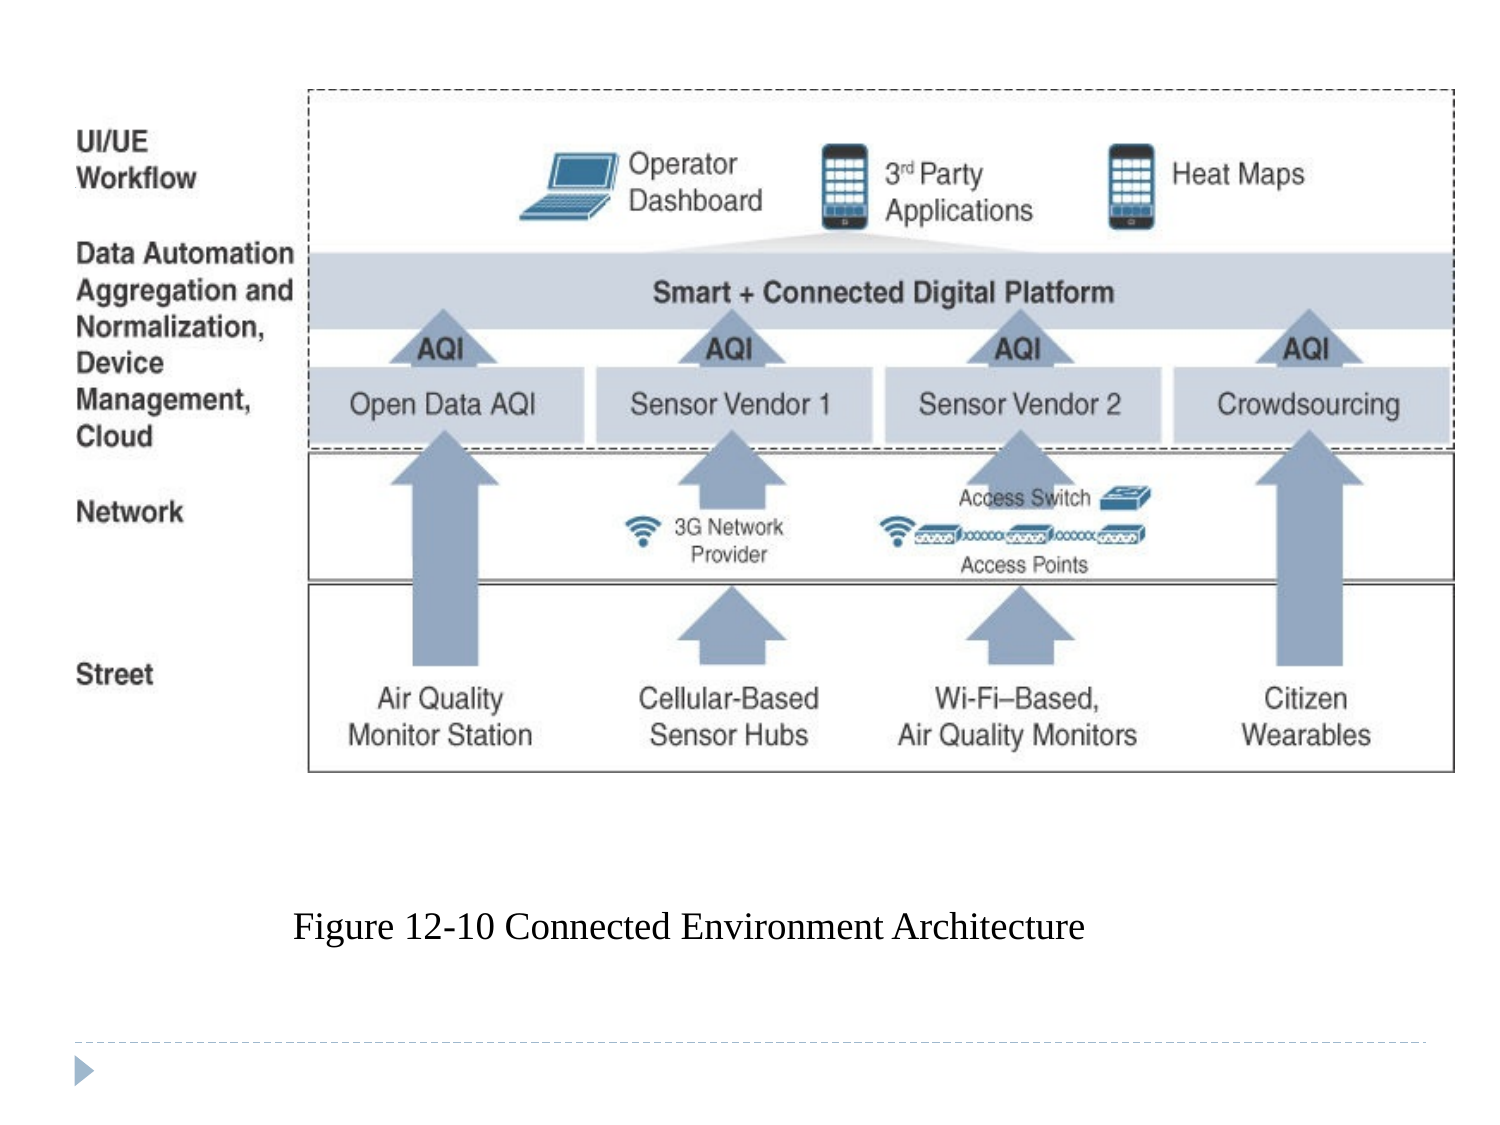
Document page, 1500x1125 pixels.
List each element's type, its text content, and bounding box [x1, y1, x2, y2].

text_box Figure 12-10 Connected Environment Architecture [285, 848, 1104, 955]
picture [75, 88, 1455, 774]
